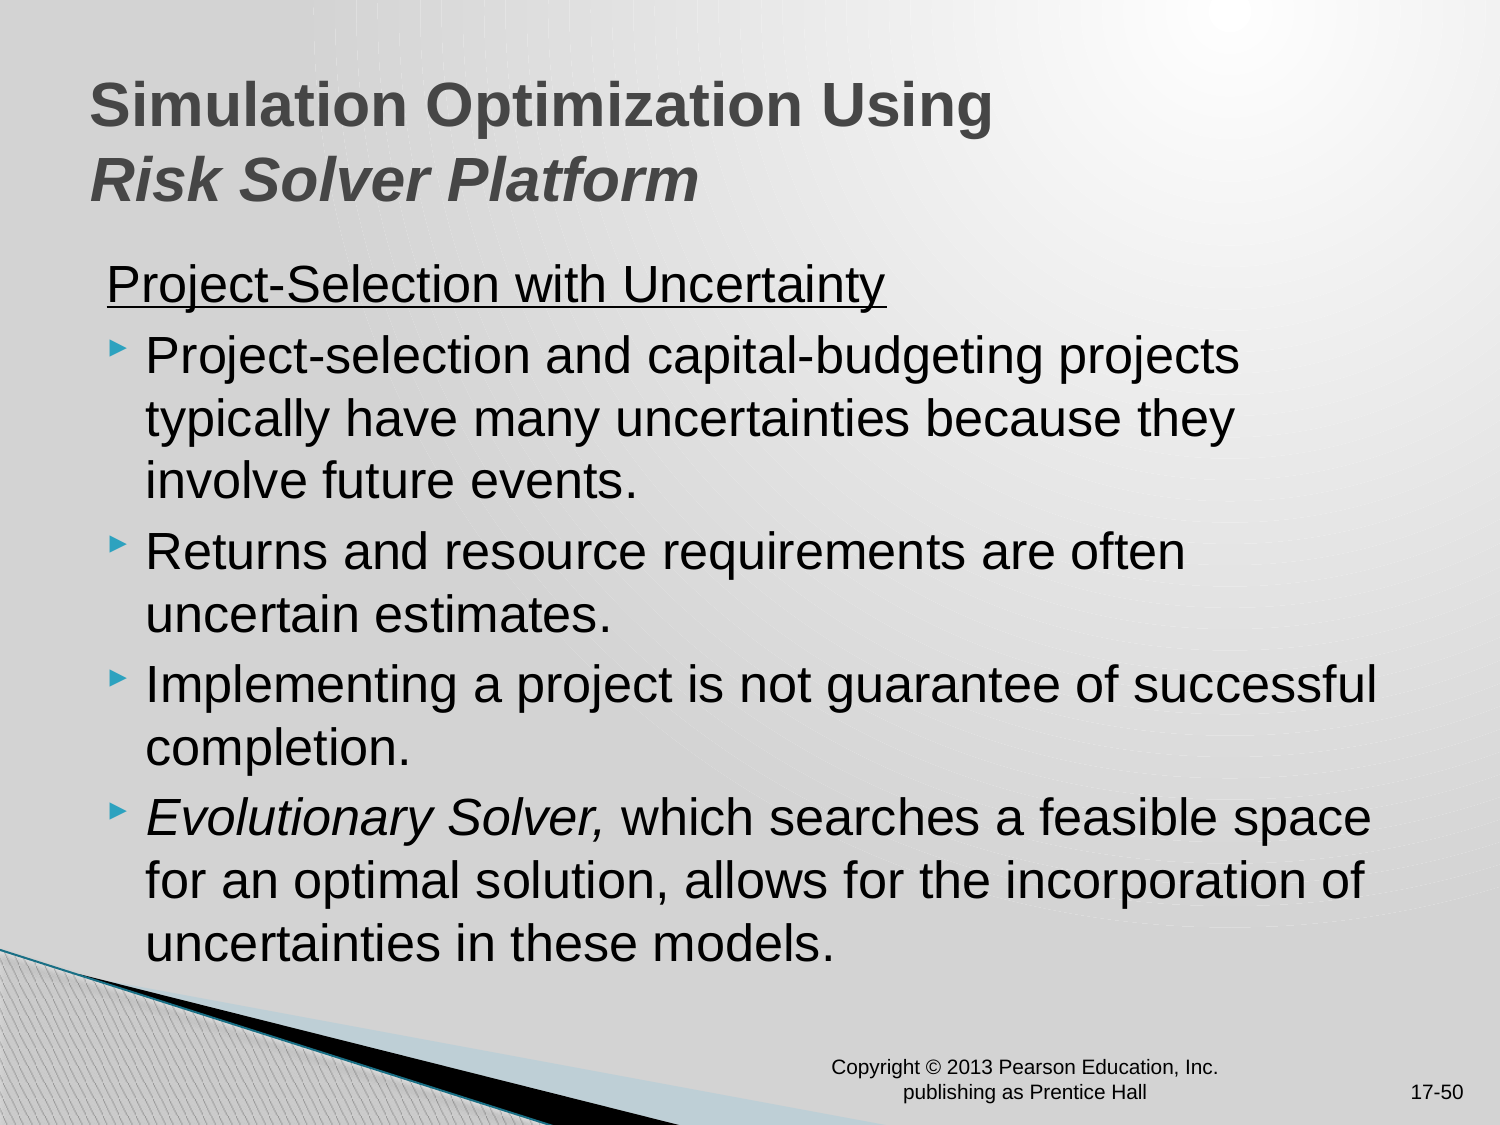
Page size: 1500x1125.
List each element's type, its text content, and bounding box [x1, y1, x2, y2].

list Project-Selection with Uncertainty Project-selection and capital-budgeting projects typically have many uncertainties because they involve future events. Returns and resource requirements are often uncertain estimates. Implementing a project is not guarantee of successful completion. Evolutionary Solver, which searches a feasible space for an optimal solution, allows for the incorporation of uncertainties in these models. [74, 242, 1426, 986]
footer Copyright © 2013 Pearson Education, Inc. publishing as Prentice Hall [812, 1051, 1238, 1112]
slide_number 17-50 [1362, 1051, 1479, 1112]
title Simulation Optimization Using Risk Solver Platform [75, 45, 1425, 233]
